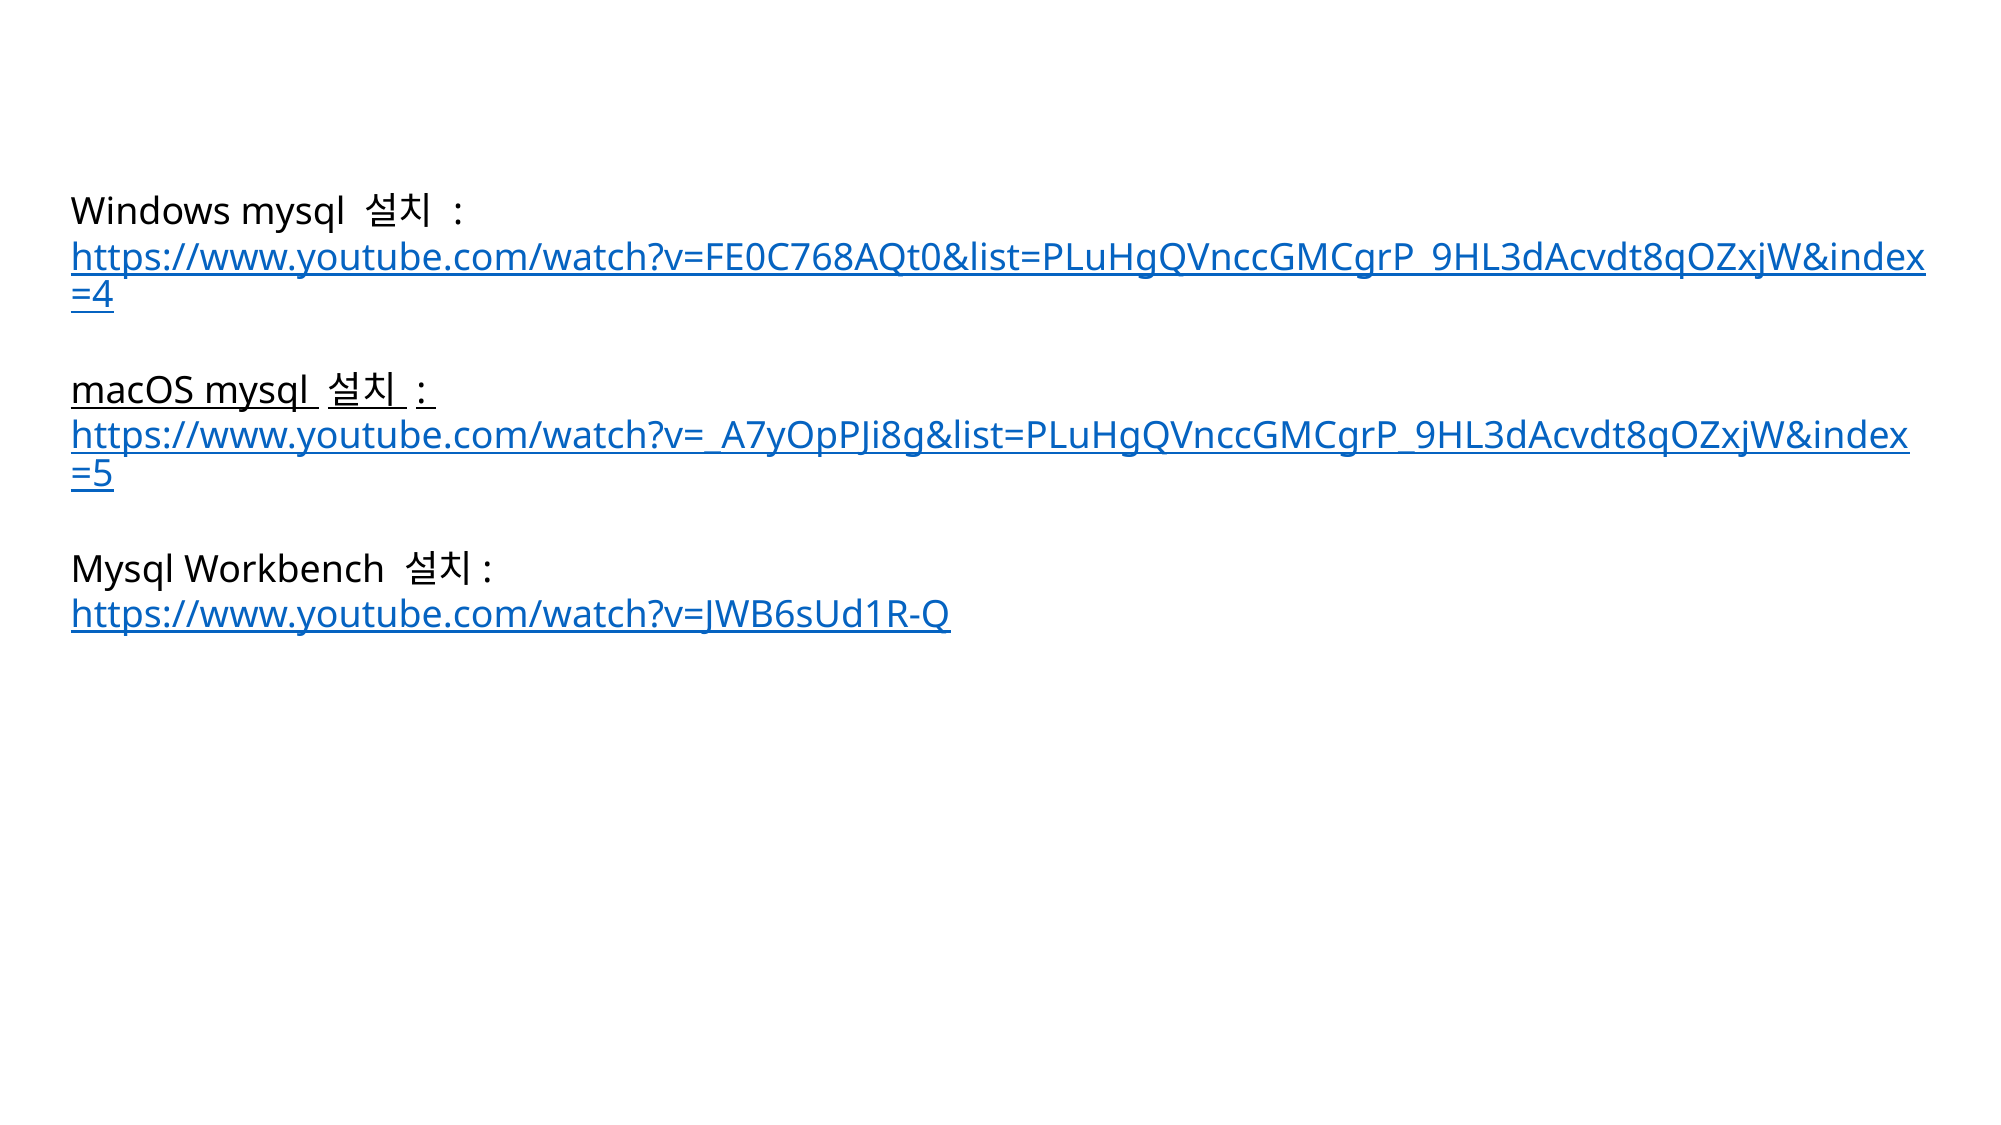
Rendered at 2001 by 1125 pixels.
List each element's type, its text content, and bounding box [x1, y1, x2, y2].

text_box Windows mysql 설치 : https://www.youtube.com/watch?v=FE0C768AQt0&list=PLuHgQVnccGMCgrP_9HL3dAcvdt8qOZxjW&index=4 macOS mysql 설치 : https://www.youtube.com/watch?v=_A7yOpPJi8g&list=PLuHgQVnccGMCgrP_9HL3dAcvdt8qOZxjW&index=5 Mysql Workbench 설치: https://www.youtube.com/watch?v=JWB6sUd1R-Q [55, 180, 1944, 573]
